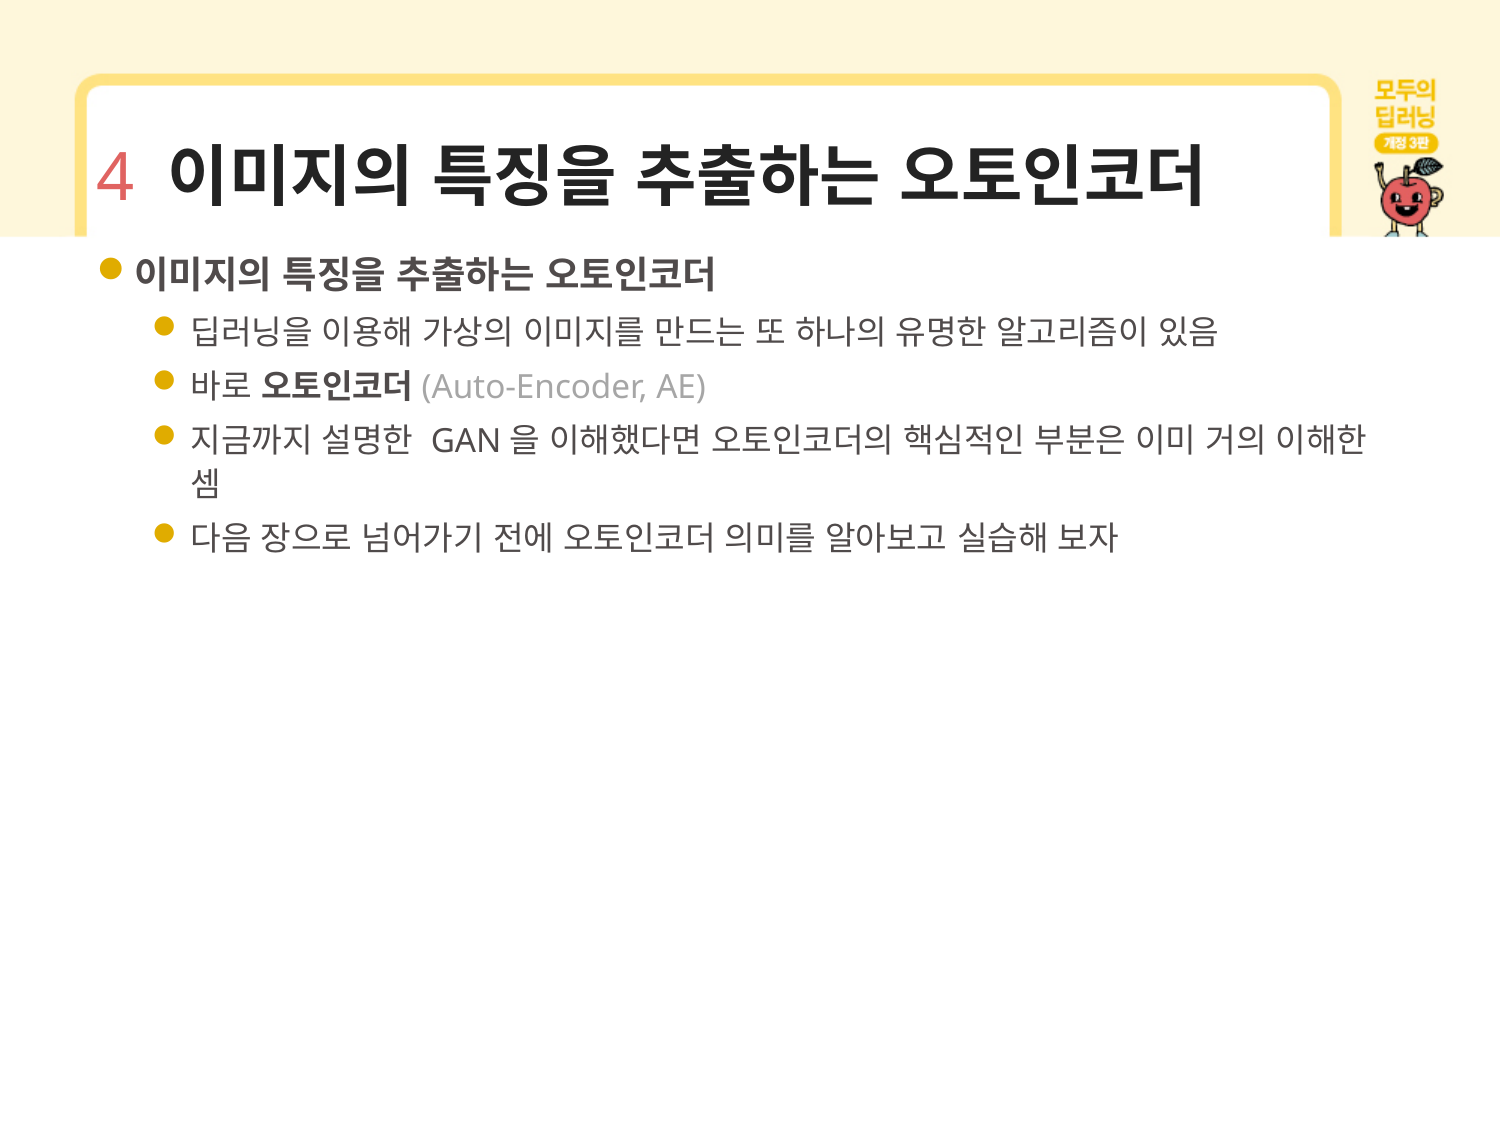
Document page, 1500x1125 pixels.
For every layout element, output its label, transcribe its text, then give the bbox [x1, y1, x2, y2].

picture [0, 0, 1500, 1125]
list 이미지의 특징을 추출하는 오토인코더 딥러닝을 이용해 가상의 이미지를 만드는 또 하나의 유명한 알고리즘이 있음 바로 오토인코더(Auto-Encoder, AE) 지금까지 설명한 GAN을 이해했다면 오토인코더의 핵심적인 부분은 이미 거의 이해한 셈 다음 장으로 넘어가기 전에 오토인코더 의미를 알아보고 실습해 보자 [81, 239, 1412, 1054]
title 4 이미지의 특징을 추출하는 오토인코더 [81, 90, 1412, 222]
